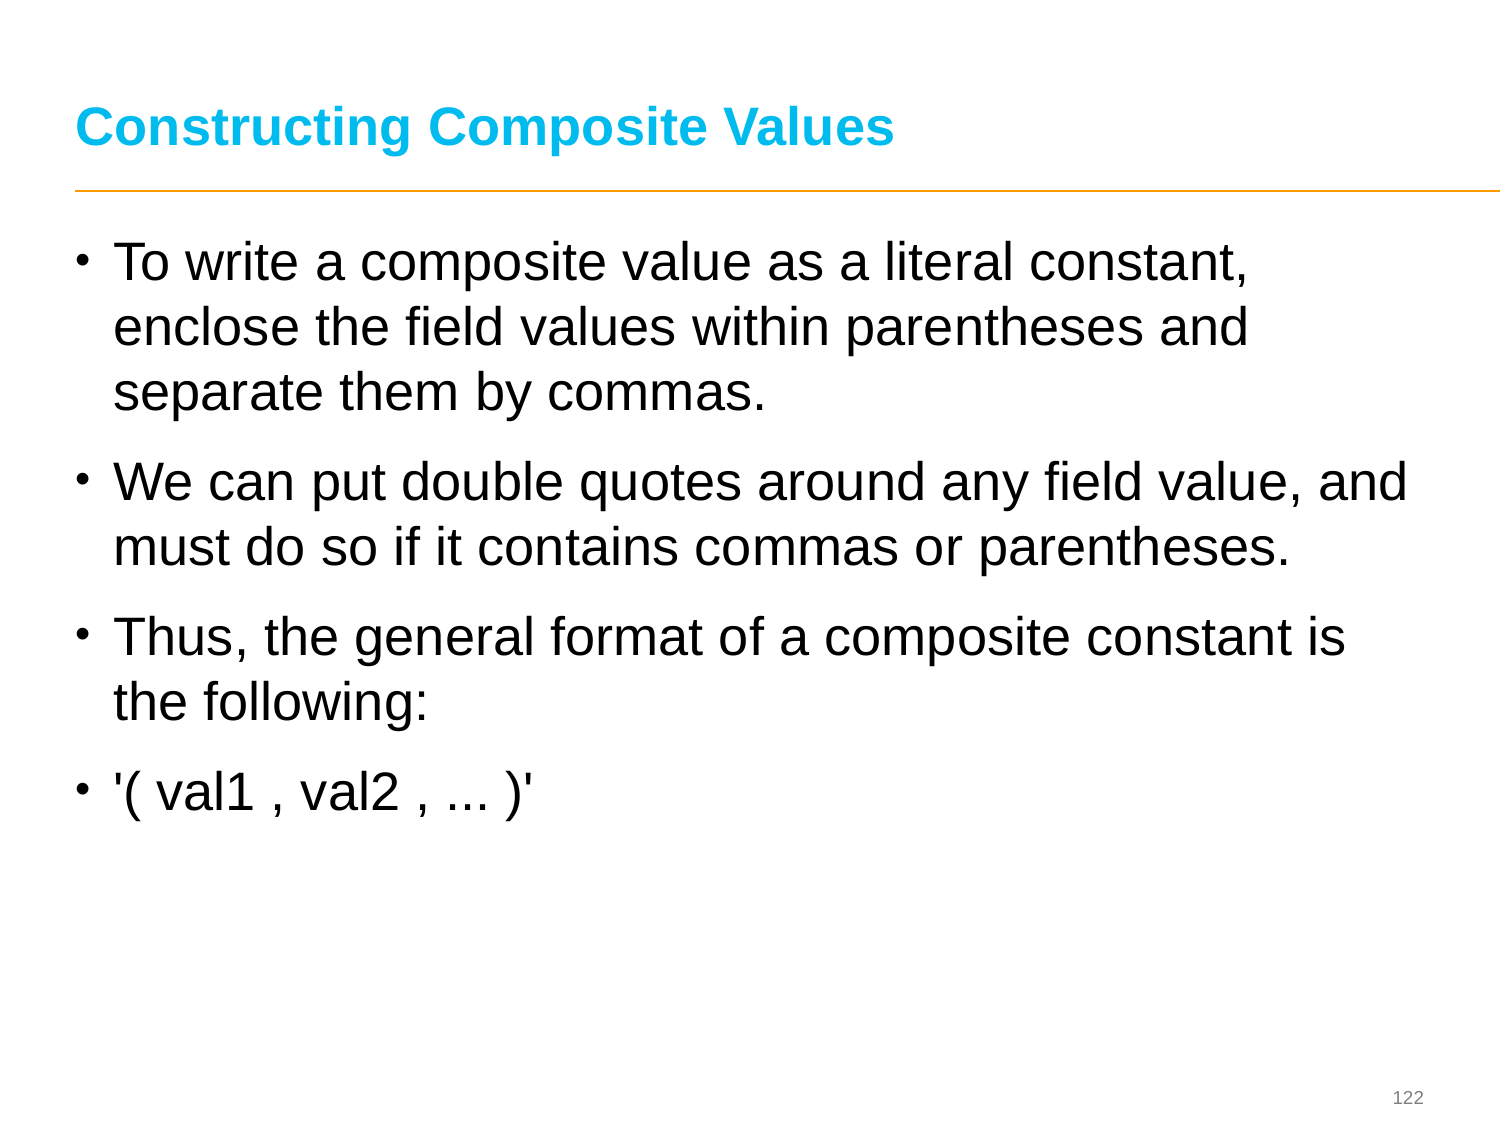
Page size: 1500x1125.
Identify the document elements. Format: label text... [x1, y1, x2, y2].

title Constructing Composite Values [75, 27, 1422, 157]
list To write a composite value as a literal constant, enclose the field values within parentheses and separate them by commas. We can put double quotes around any field value, and must do so if it contains commas or parentheses. Thus, the general format of a composite constant is the following: '( val1 , val2 , ... )' [75, 226, 1425, 1018]
